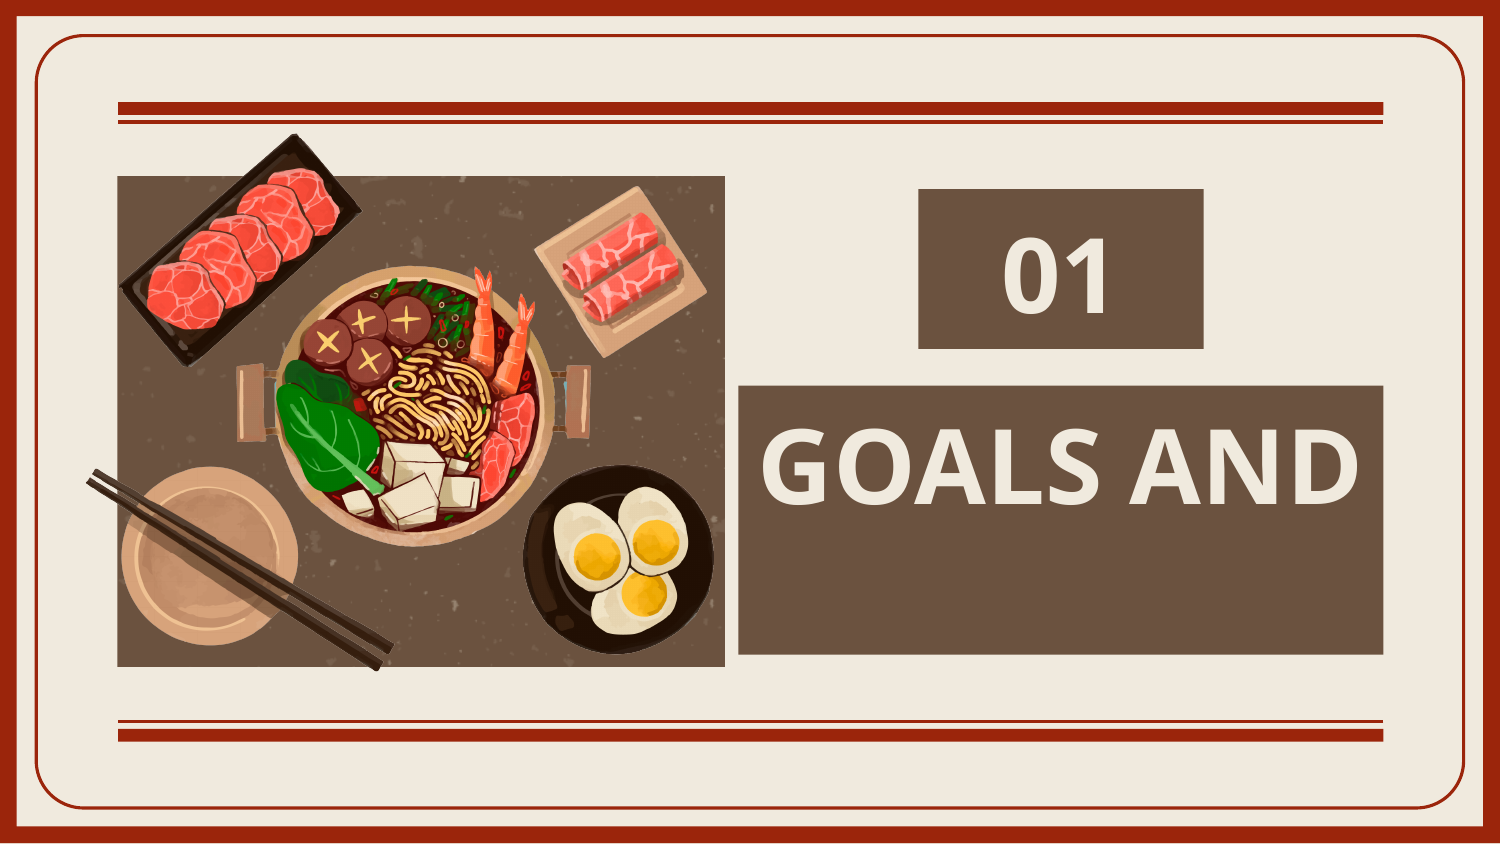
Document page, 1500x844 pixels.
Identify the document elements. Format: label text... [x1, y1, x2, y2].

title GOALS AND objects [738, 385, 1384, 655]
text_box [117, 721, 1384, 742]
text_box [117, 101, 1384, 123]
title 01 [918, 189, 1204, 349]
picture [68, 121, 736, 683]
